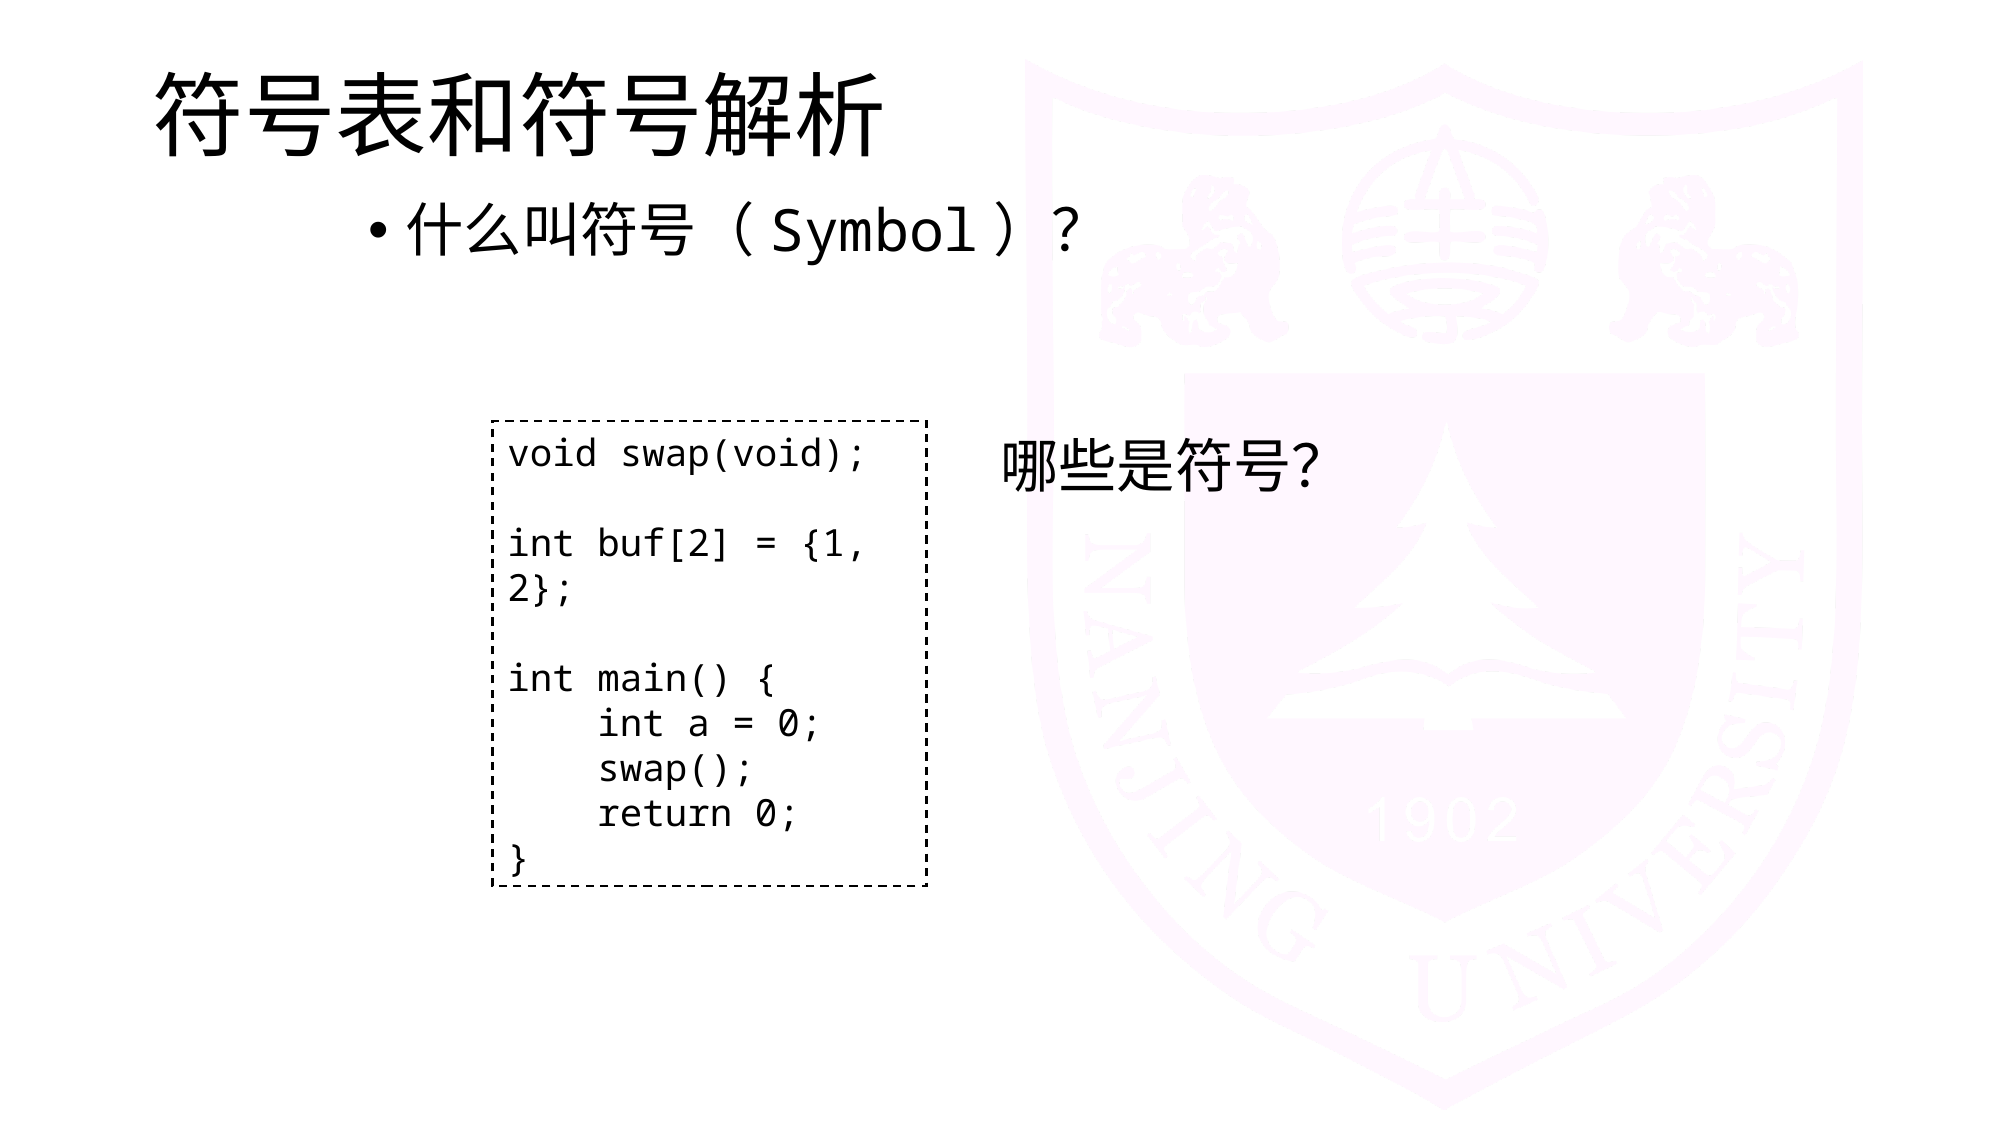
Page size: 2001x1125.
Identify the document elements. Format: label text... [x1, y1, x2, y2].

title 符号表和符号解析 [137, 59, 1863, 181]
text_box 哪些是符号？ [985, 421, 1545, 506]
list 什么叫符号（Symbol）？ [353, 193, 1647, 339]
text_box void swap(void); int buf[2] = {1, 2}; int main() { int a = 0; swap(); return 0; } [491, 420, 928, 887]
